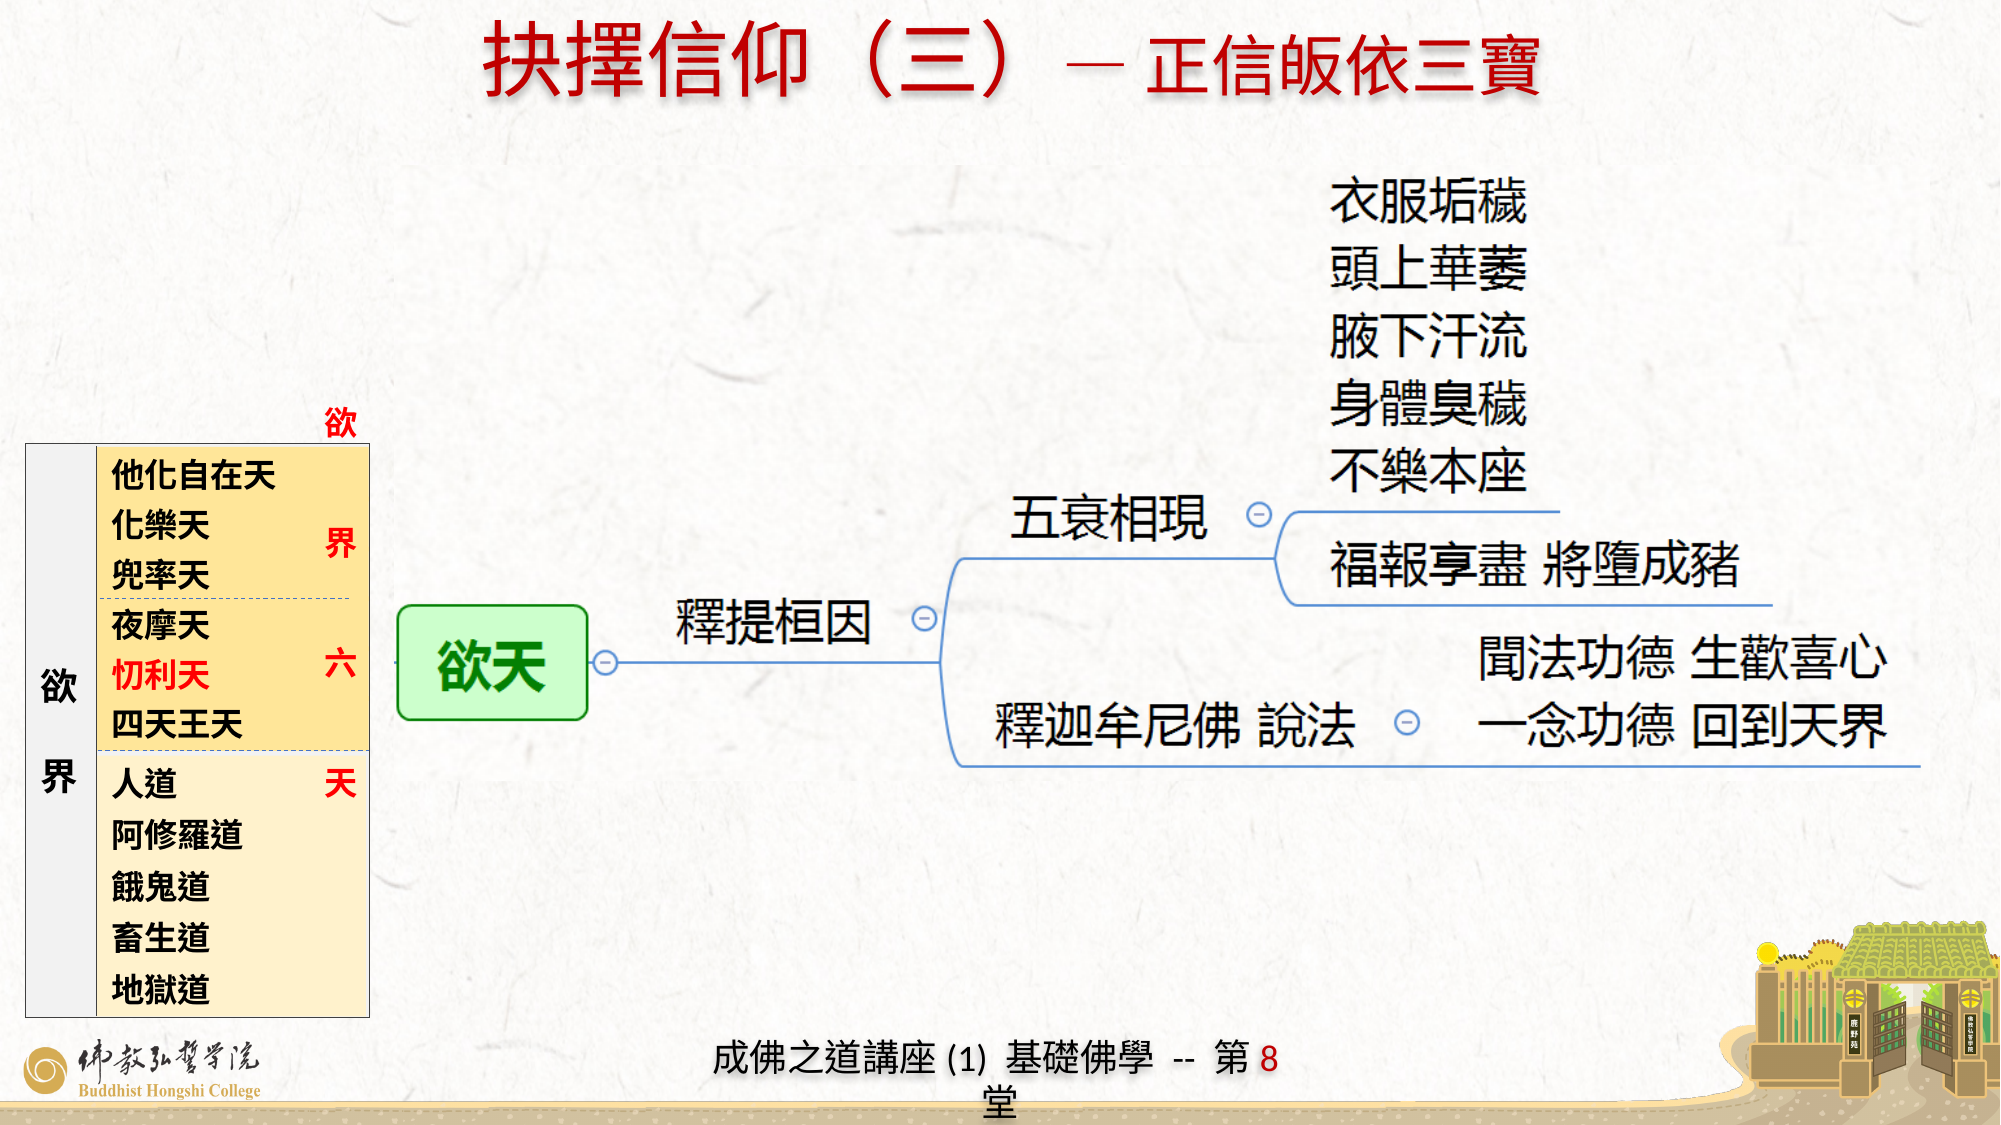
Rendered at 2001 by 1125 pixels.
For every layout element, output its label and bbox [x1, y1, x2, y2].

picture [0, 0, 2001, 1125]
text_box [25, 443, 371, 1018]
